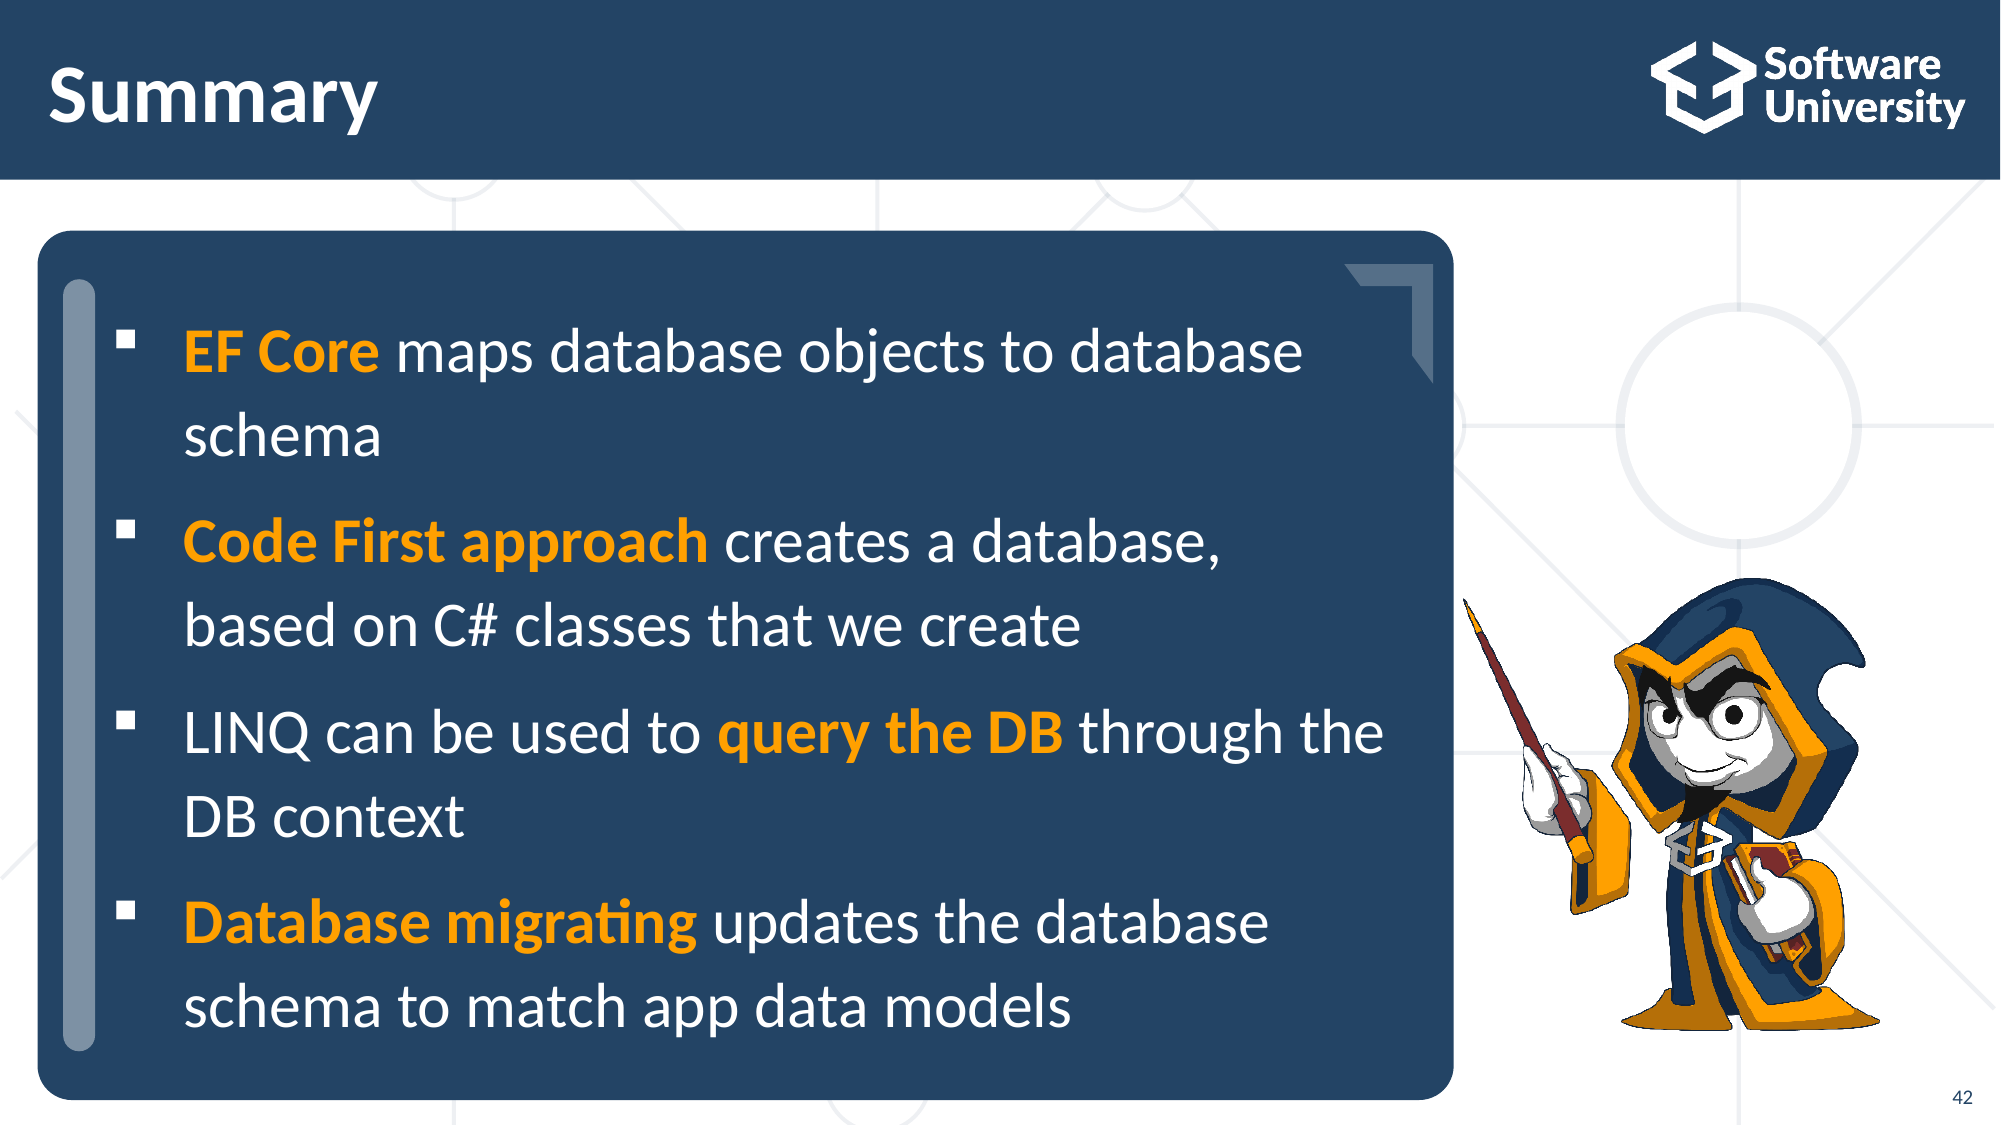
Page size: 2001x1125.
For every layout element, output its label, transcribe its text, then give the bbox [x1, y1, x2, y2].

slide_number 42 [1927, 1067, 1989, 1117]
picture [1651, 41, 1966, 134]
picture [1447, 537, 1921, 1050]
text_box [37, 230, 1454, 1101]
title Summary [31, 16, 1625, 162]
list … … … [31, 196, 1970, 1104]
